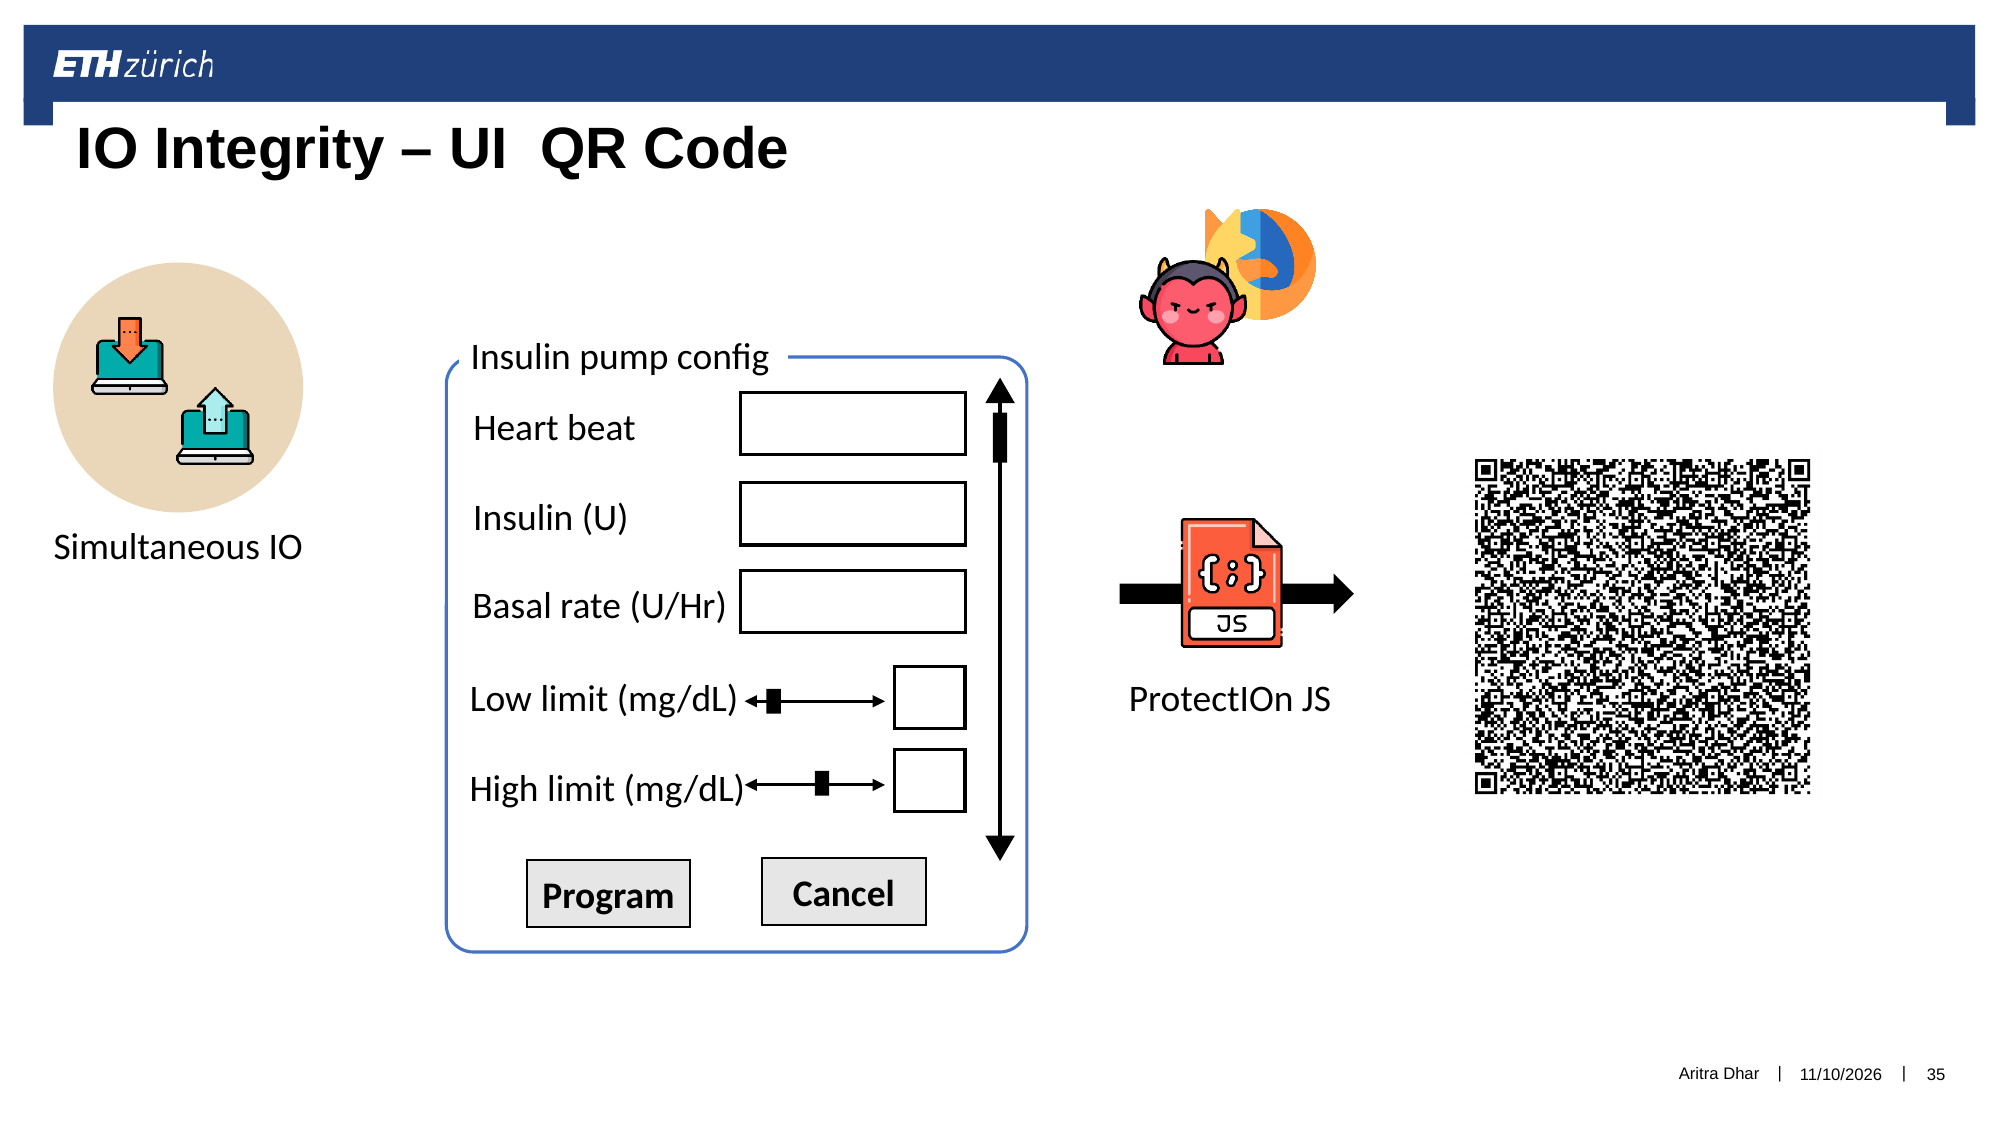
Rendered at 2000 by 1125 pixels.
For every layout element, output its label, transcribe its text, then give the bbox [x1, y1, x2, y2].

text_box Simultaneous IO [38, 514, 318, 575]
text_box [1352, 588, 1356, 599]
footer Aritra Dhar [999, 1034, 1760, 1111]
text_box Insulin pump config [455, 324, 785, 385]
text_box [764, 687, 783, 700]
picture [1139, 208, 1316, 365]
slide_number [1790, 1034, 1892, 1112]
slide_number 35 [1906, 1034, 1966, 1112]
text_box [1113, 516, 1349, 728]
text_box Low limit (mg/dL) [455, 666, 754, 727]
text_box [991, 411, 995, 465]
text_box Insulin (U) [458, 485, 644, 546]
text_box Program [526, 859, 691, 928]
text_box Basal rate (U/Hr) [457, 573, 742, 634]
text_box Heart beat [458, 395, 651, 455]
picture [1465, 448, 1821, 804]
text_box [894, 666, 966, 729]
text_box [740, 570, 966, 633]
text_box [52, 262, 304, 513]
text_box [983, 833, 1017, 864]
text_box [740, 392, 966, 455]
text_box [446, 356, 1027, 953]
text_box Cancel [762, 857, 926, 925]
text_box [764, 710, 783, 716]
text_box [740, 482, 966, 546]
text_box [894, 749, 966, 812]
text_box [983, 375, 1017, 406]
text_box High limit (mg/dL) [454, 756, 761, 817]
text_box [813, 769, 831, 784]
text_box [813, 794, 831, 798]
text_box [1004, 411, 1009, 465]
